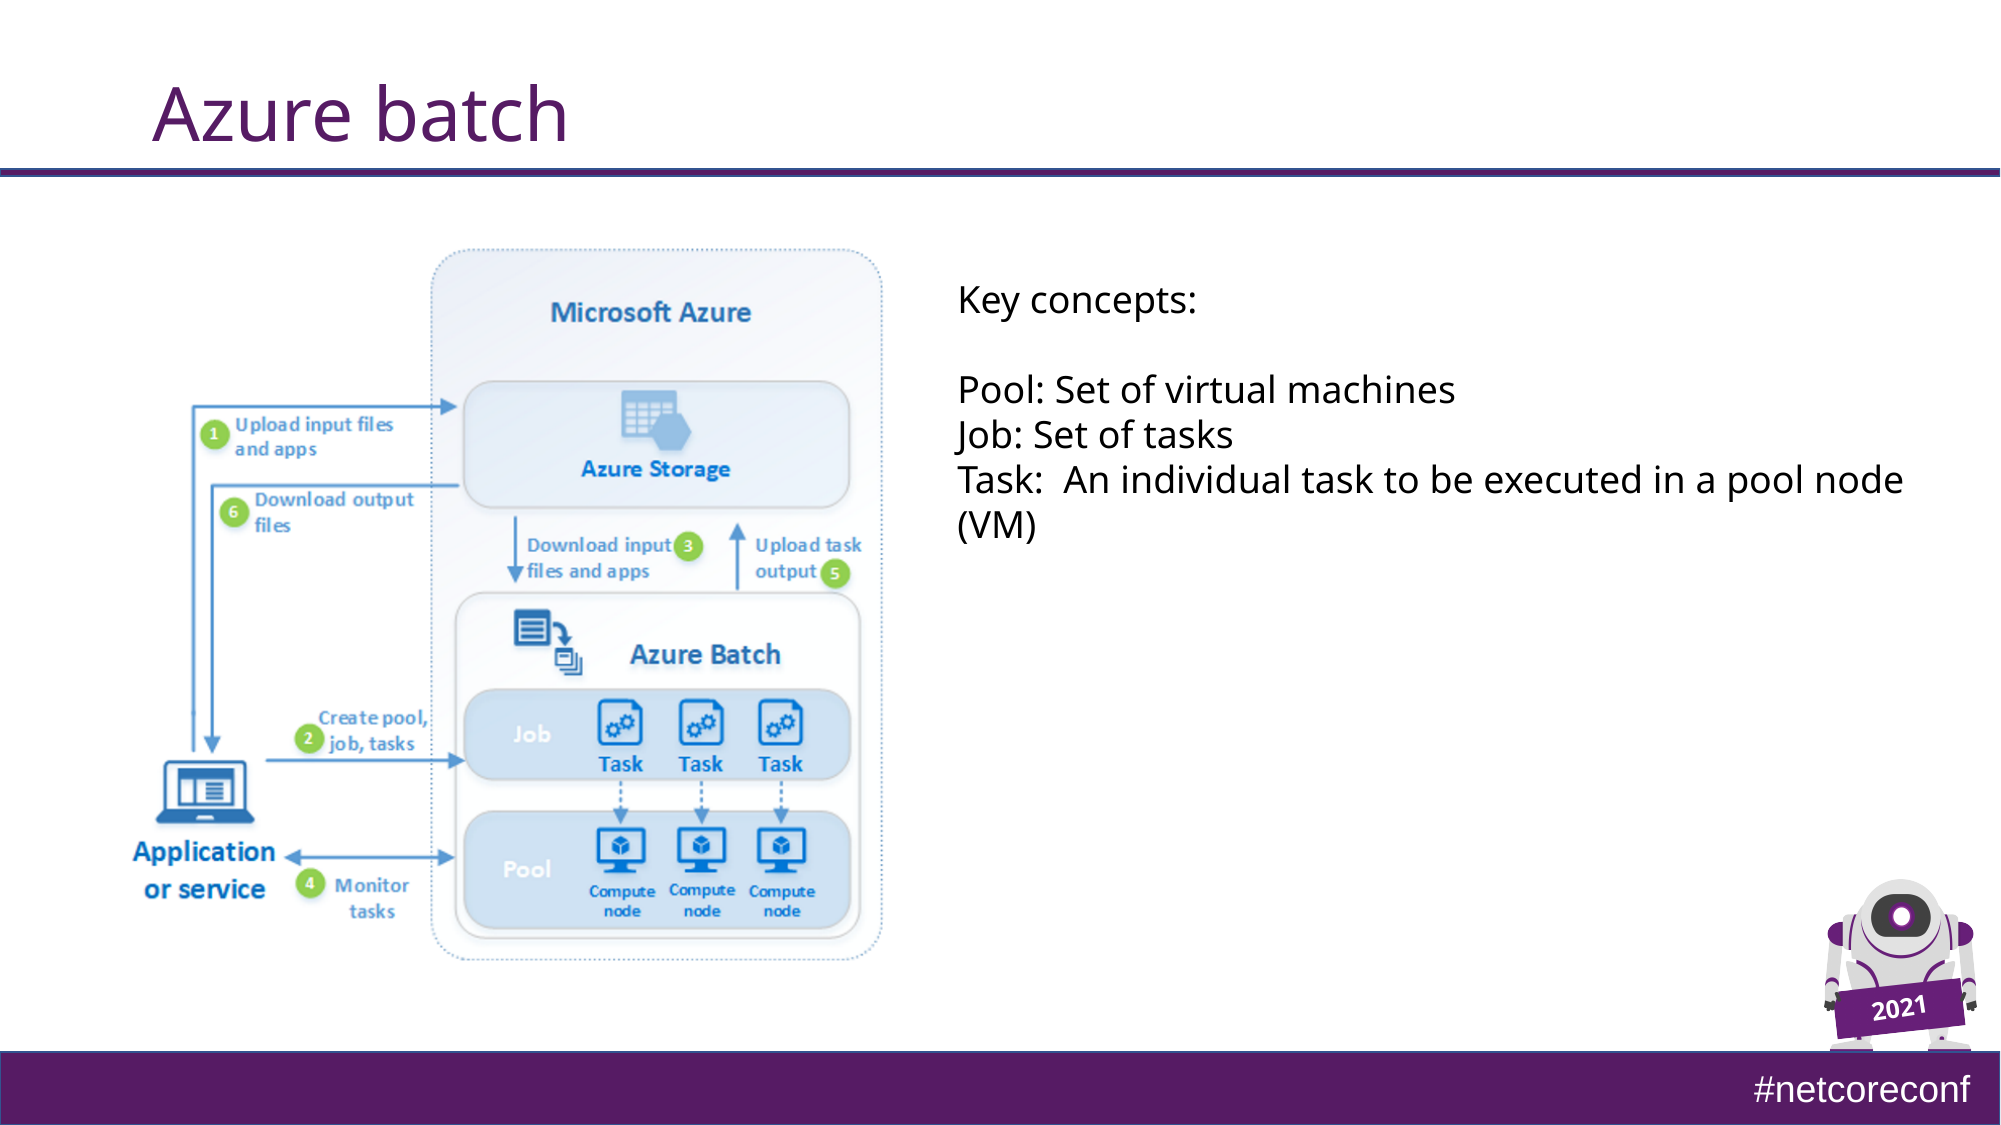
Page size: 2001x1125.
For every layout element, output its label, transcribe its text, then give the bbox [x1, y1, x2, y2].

text_box Key concepts: Pool: Set of virtual machines Job: Set of tasks Task: An individual task to be executed in a pool node (VM) [942, 268, 1944, 554]
picture [1824, 879, 1977, 1051]
title Azure batch [137, 20, 1863, 213]
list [116, 247, 884, 962]
